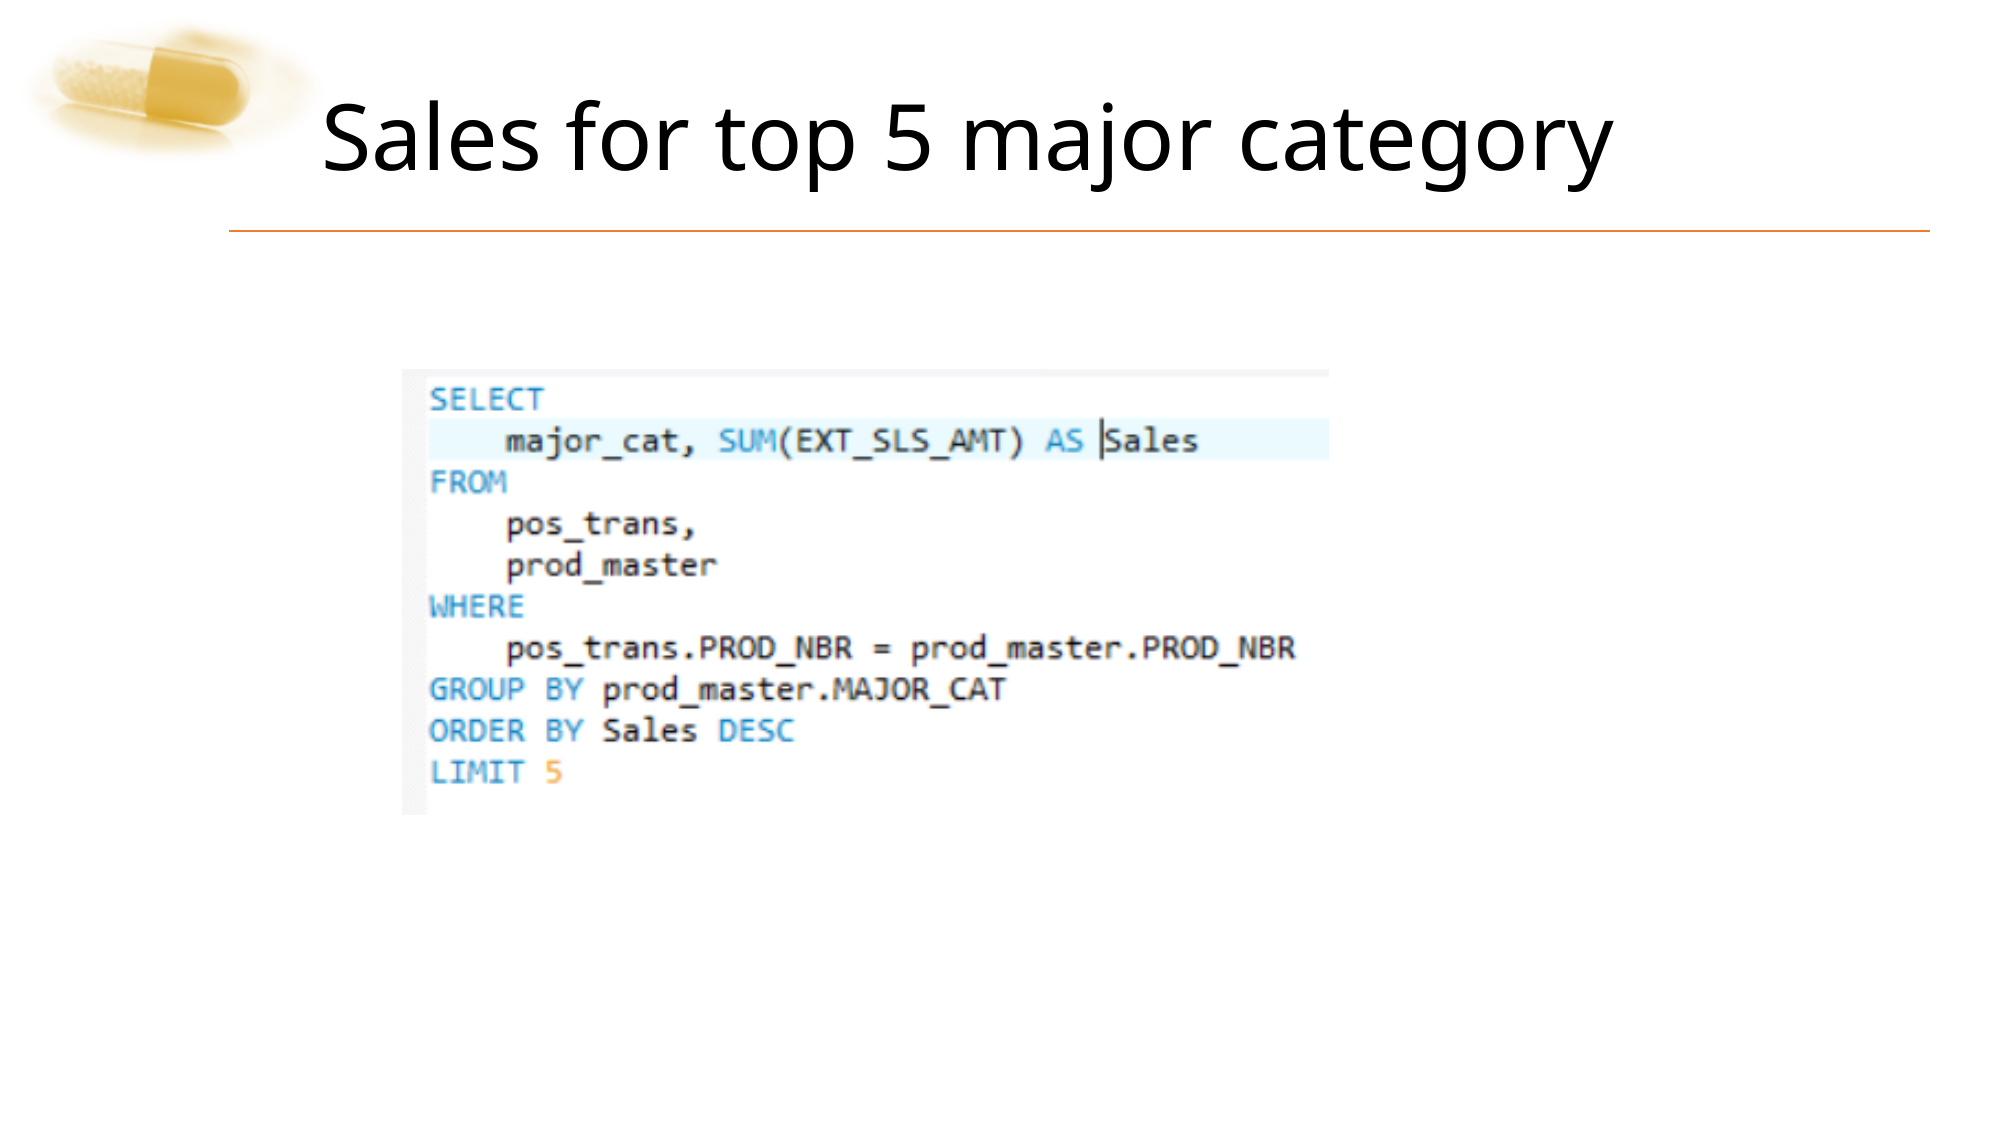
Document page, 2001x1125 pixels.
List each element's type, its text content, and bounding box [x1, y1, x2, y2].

picture [15, 16, 331, 167]
title Sales for top 5 major category [306, 59, 1863, 221]
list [402, 369, 1329, 815]
